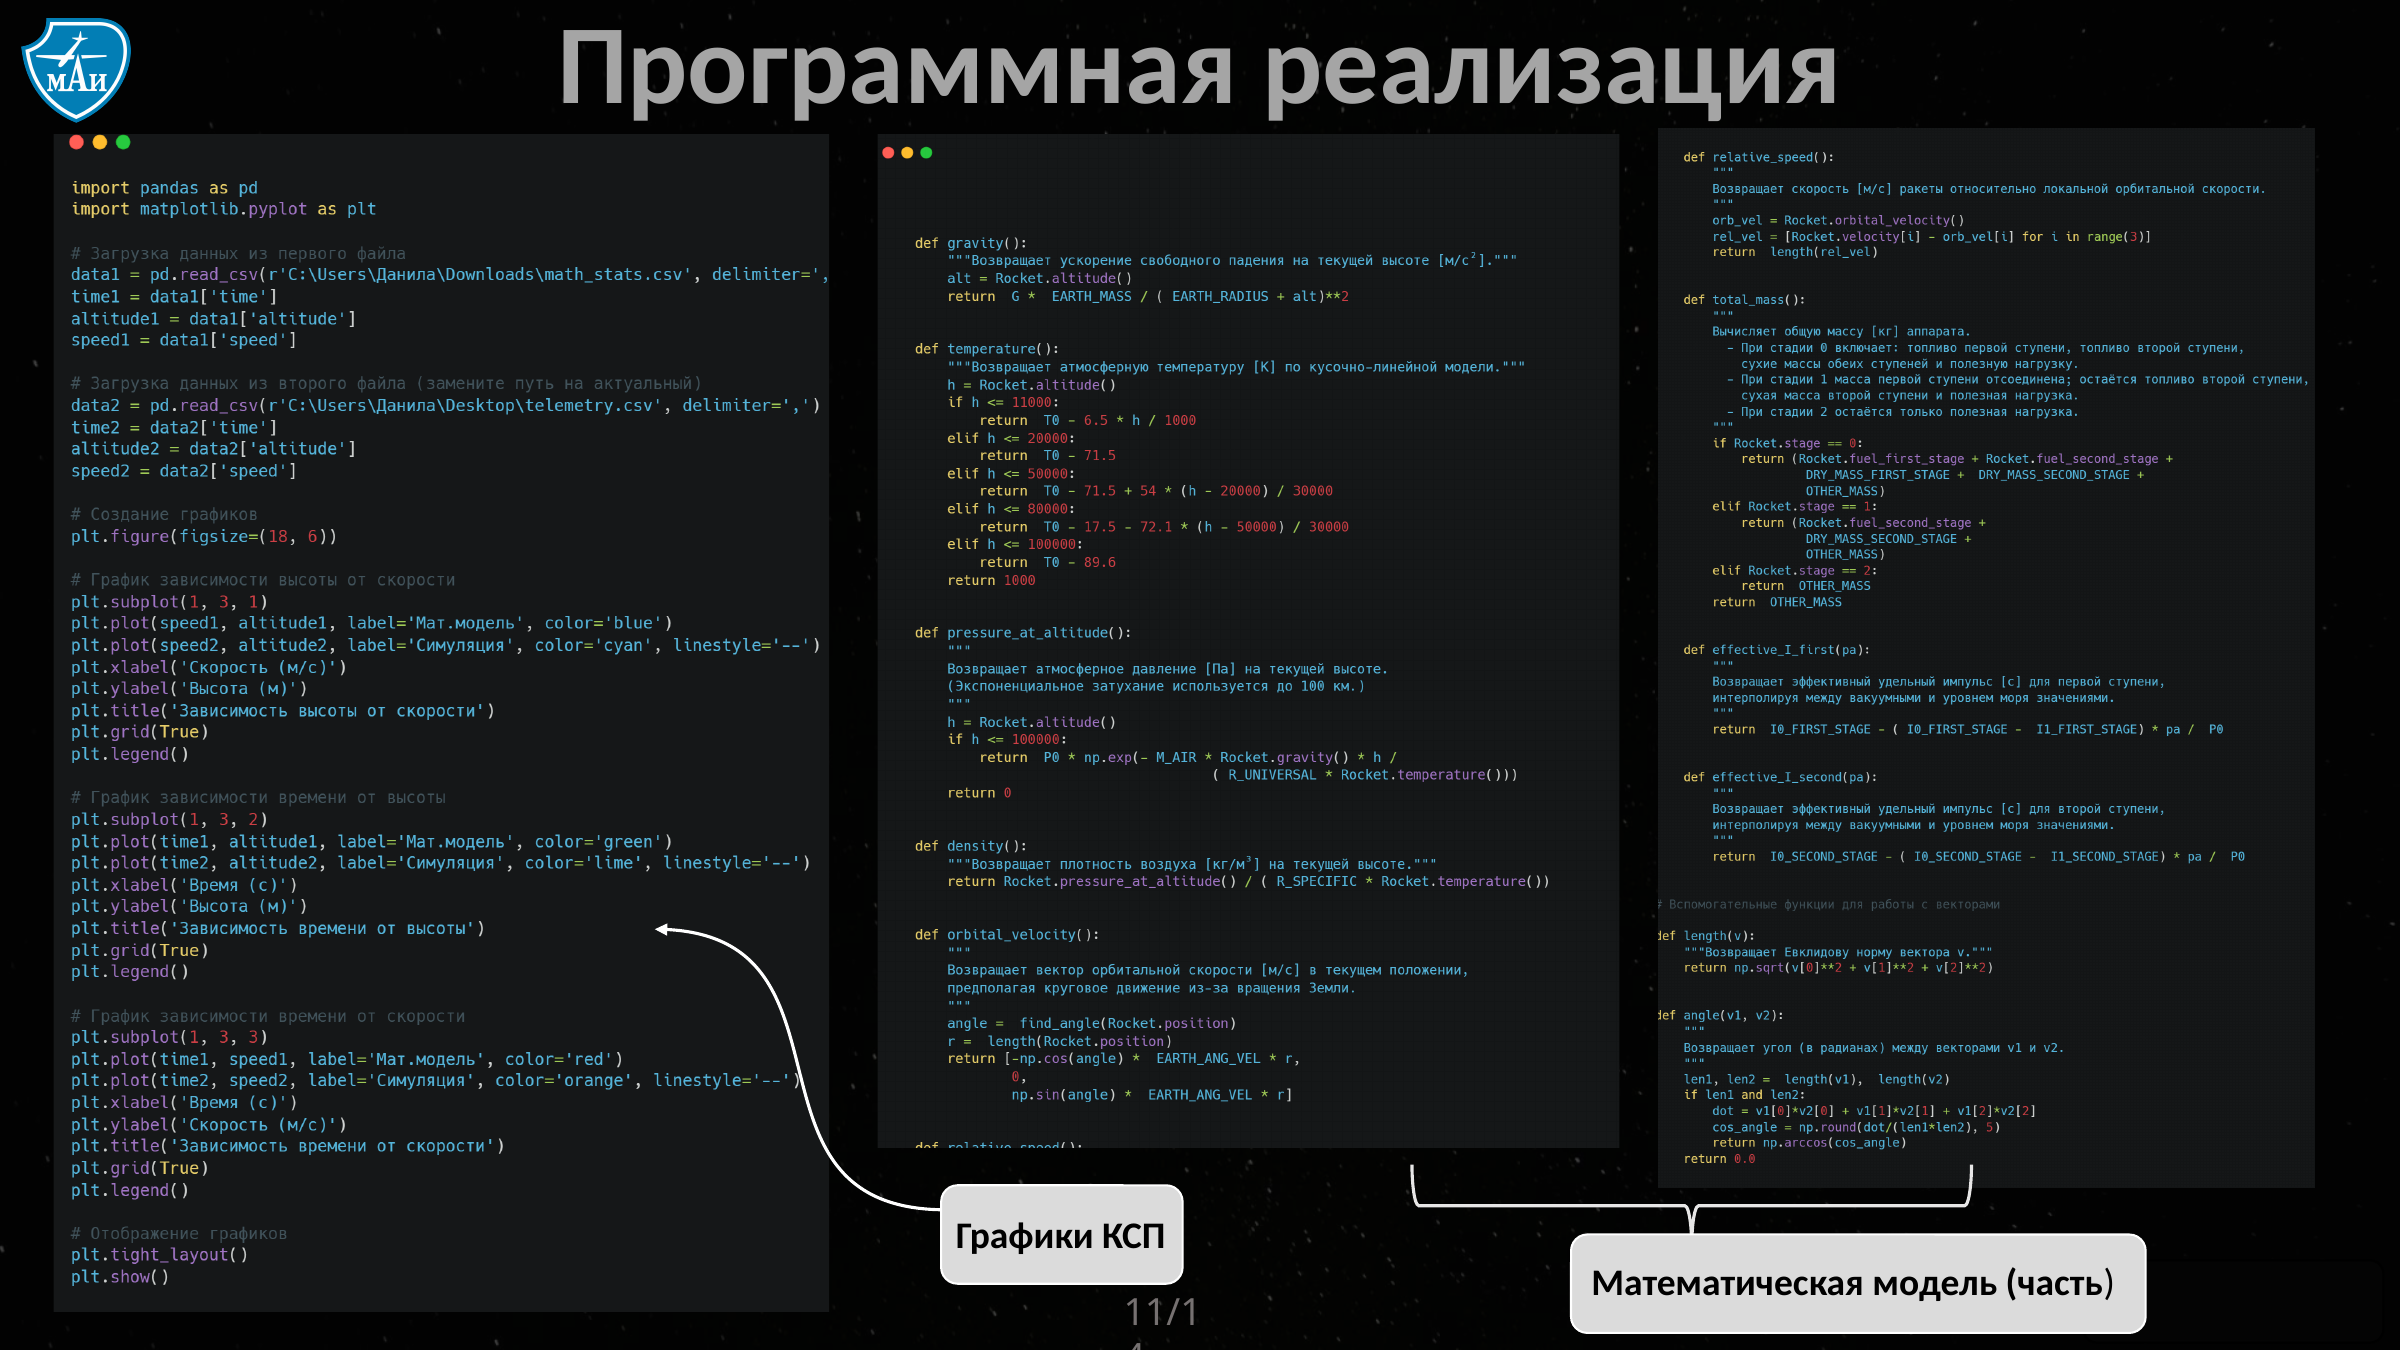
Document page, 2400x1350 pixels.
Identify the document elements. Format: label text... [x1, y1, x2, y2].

text_box 11/14 [1108, 1280, 1235, 1350]
picture [0, 0, 2400, 1350]
text_box [1411, 1164, 1971, 1233]
text_box [2083, 1259, 2385, 1344]
text_box [1569, 1233, 2147, 1334]
text_box Математическая модель (часть) [1576, 1250, 2152, 1311]
text_box Программная реализация [542, 0, 1858, 134]
text_box [940, 1184, 1184, 1285]
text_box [654, 929, 946, 1210]
text_box Графики КСП [941, 1204, 1183, 1264]
